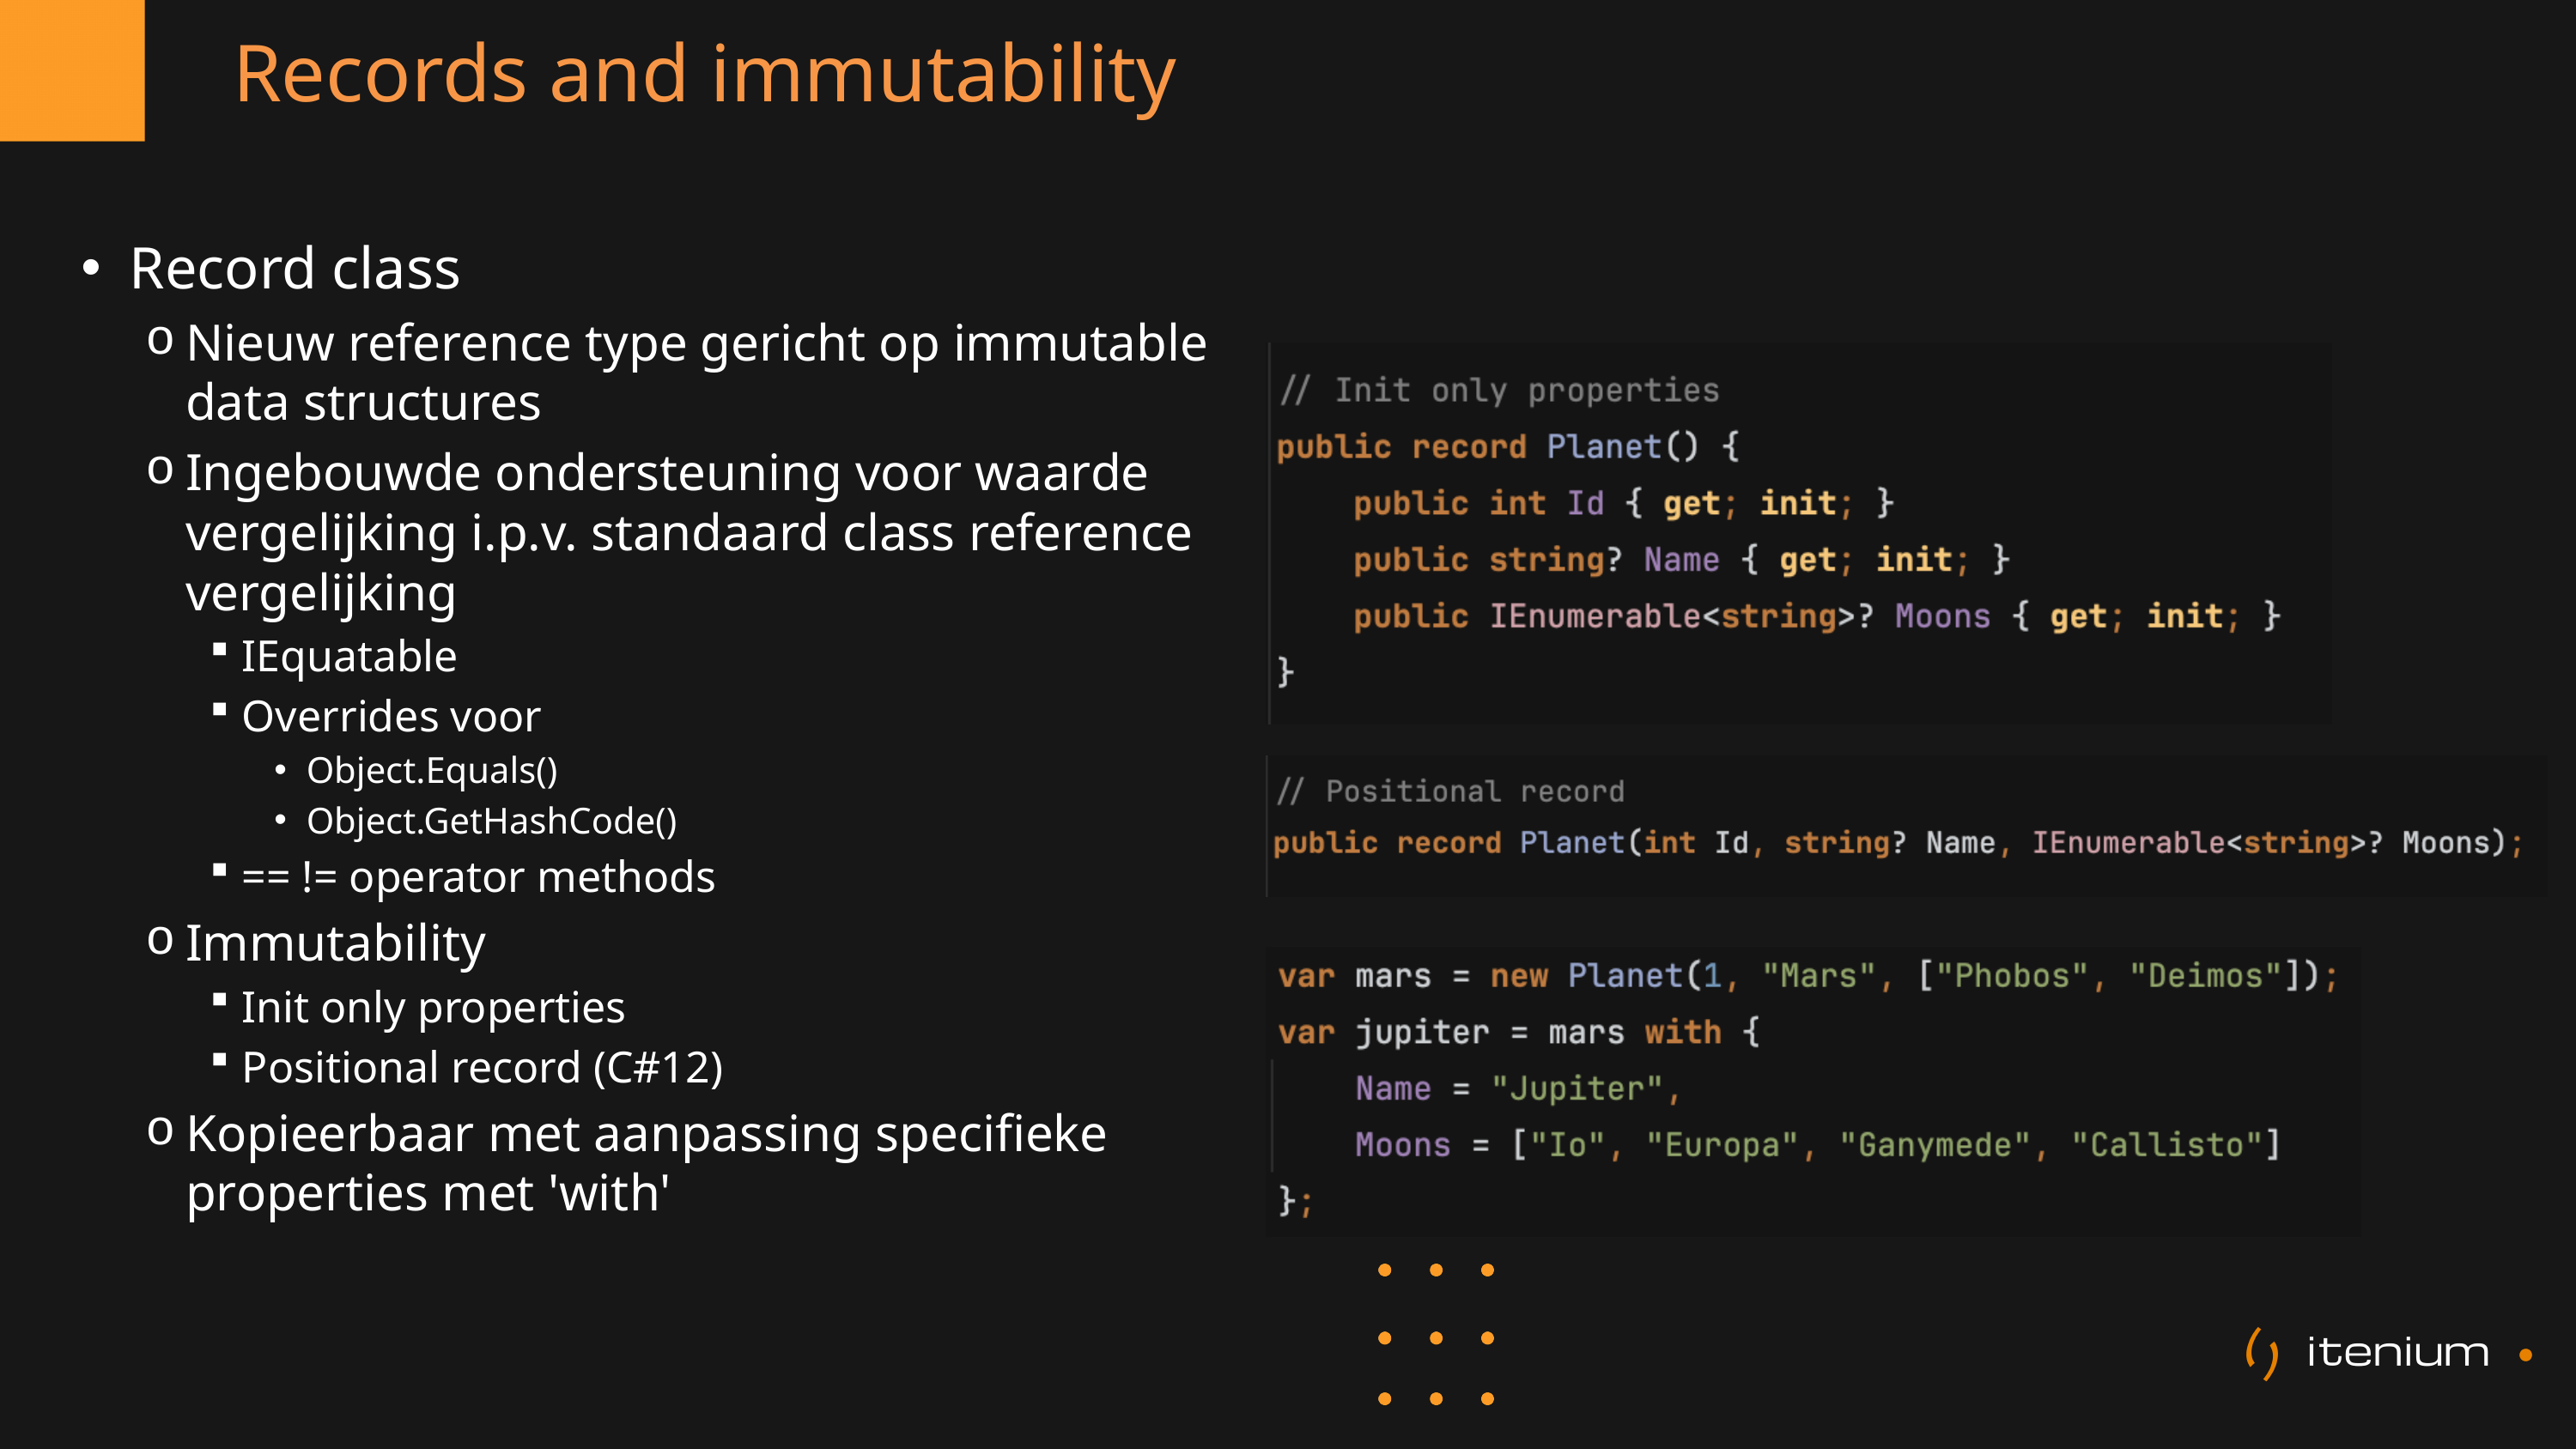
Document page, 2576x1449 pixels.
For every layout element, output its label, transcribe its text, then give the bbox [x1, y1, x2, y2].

picture [0, 0, 145, 142]
picture [1266, 755, 2549, 897]
list Record class Nieuw reference type gericht op immutable data structures Ingebouwde ondersteuning voor waarde vergelijking i.p.v. standaard class reference vergelijking IEquatable Overrides voor Object.Equals() Object.GetHashCode() == != operator methods Immutability Init only properties Positional record (C#12) Kopieerbaar met aanpassing specifieke properties met 'with' [68, 225, 1224, 1337]
picture [1379, 1361, 1494, 1405]
picture [1266, 946, 2361, 1246]
title Records and immutability [148, 0, 1267, 142]
picture [2227, 1309, 2553, 1397]
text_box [1335, 1246, 1538, 1361]
picture [1266, 343, 2332, 724]
